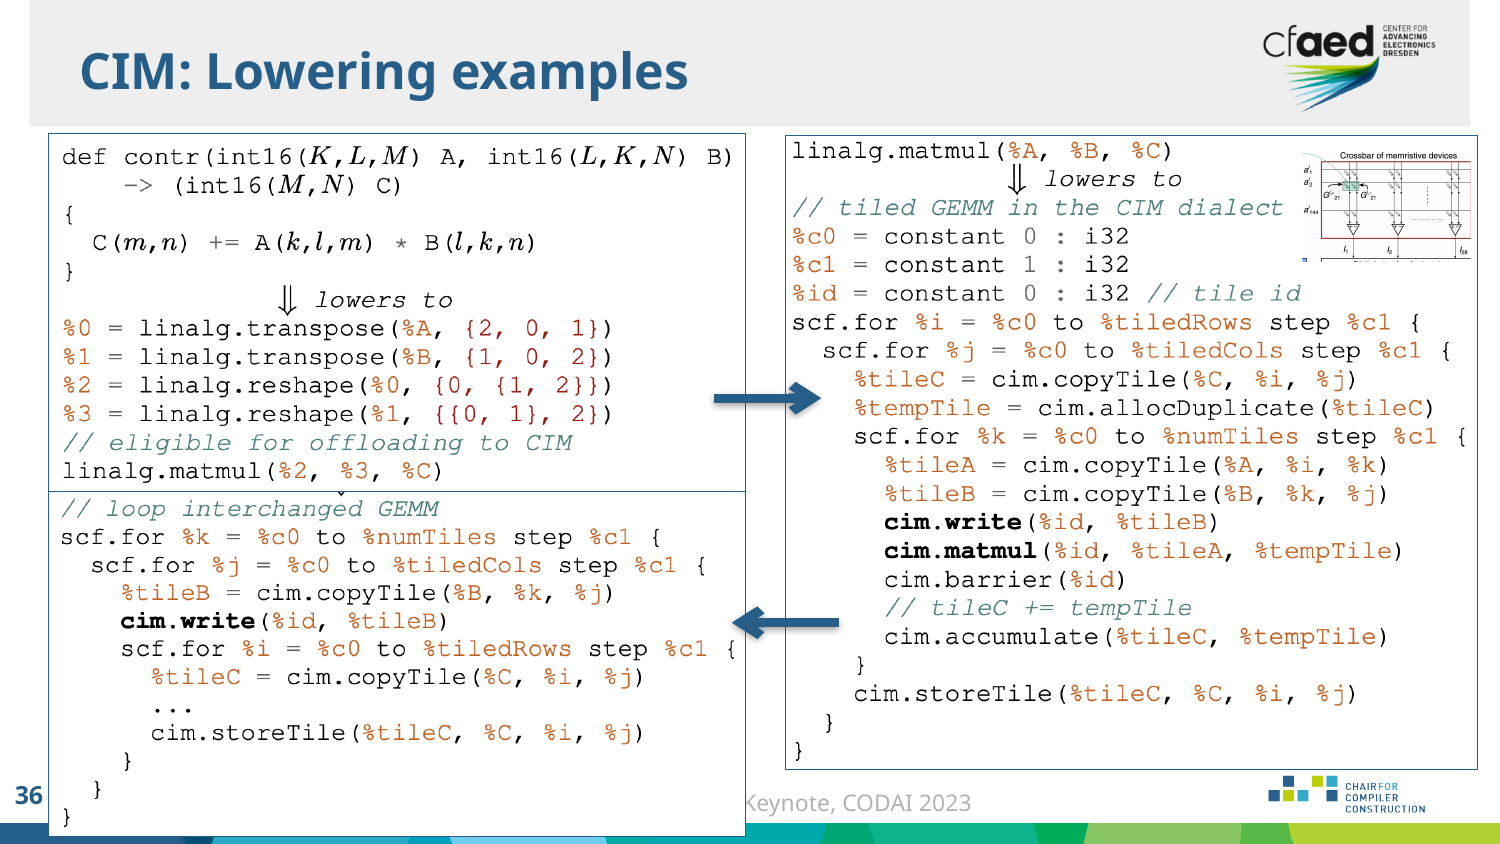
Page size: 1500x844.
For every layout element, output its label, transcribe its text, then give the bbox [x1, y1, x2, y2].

list CIM: Lowering examples [64, 32, 1199, 115]
picture [0, 133, 1500, 844]
slide_number 36 [0, 773, 42, 821]
footer © Prof. J. Castrillon. Keynote, CODAI 2023 [750, 782, 1214, 828]
picture [1257, 20, 1441, 117]
